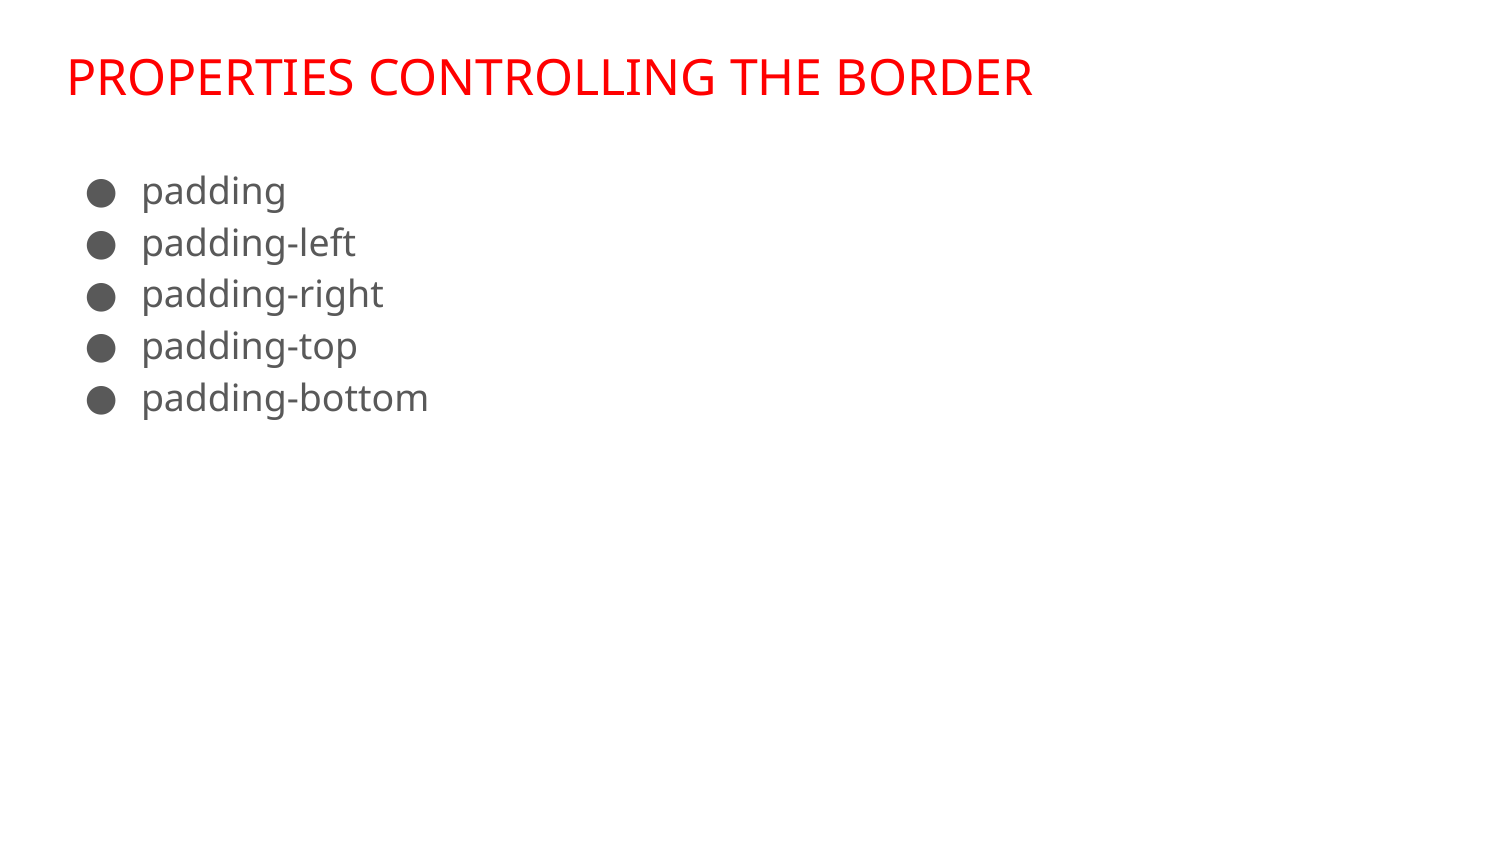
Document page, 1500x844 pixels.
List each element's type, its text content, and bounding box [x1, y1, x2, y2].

title PROPERTIES CONTROLLING THE BORDER [51, 0, 1449, 94]
list padding padding-left padding-right padding-top padding-bottom [51, 145, 1449, 817]
